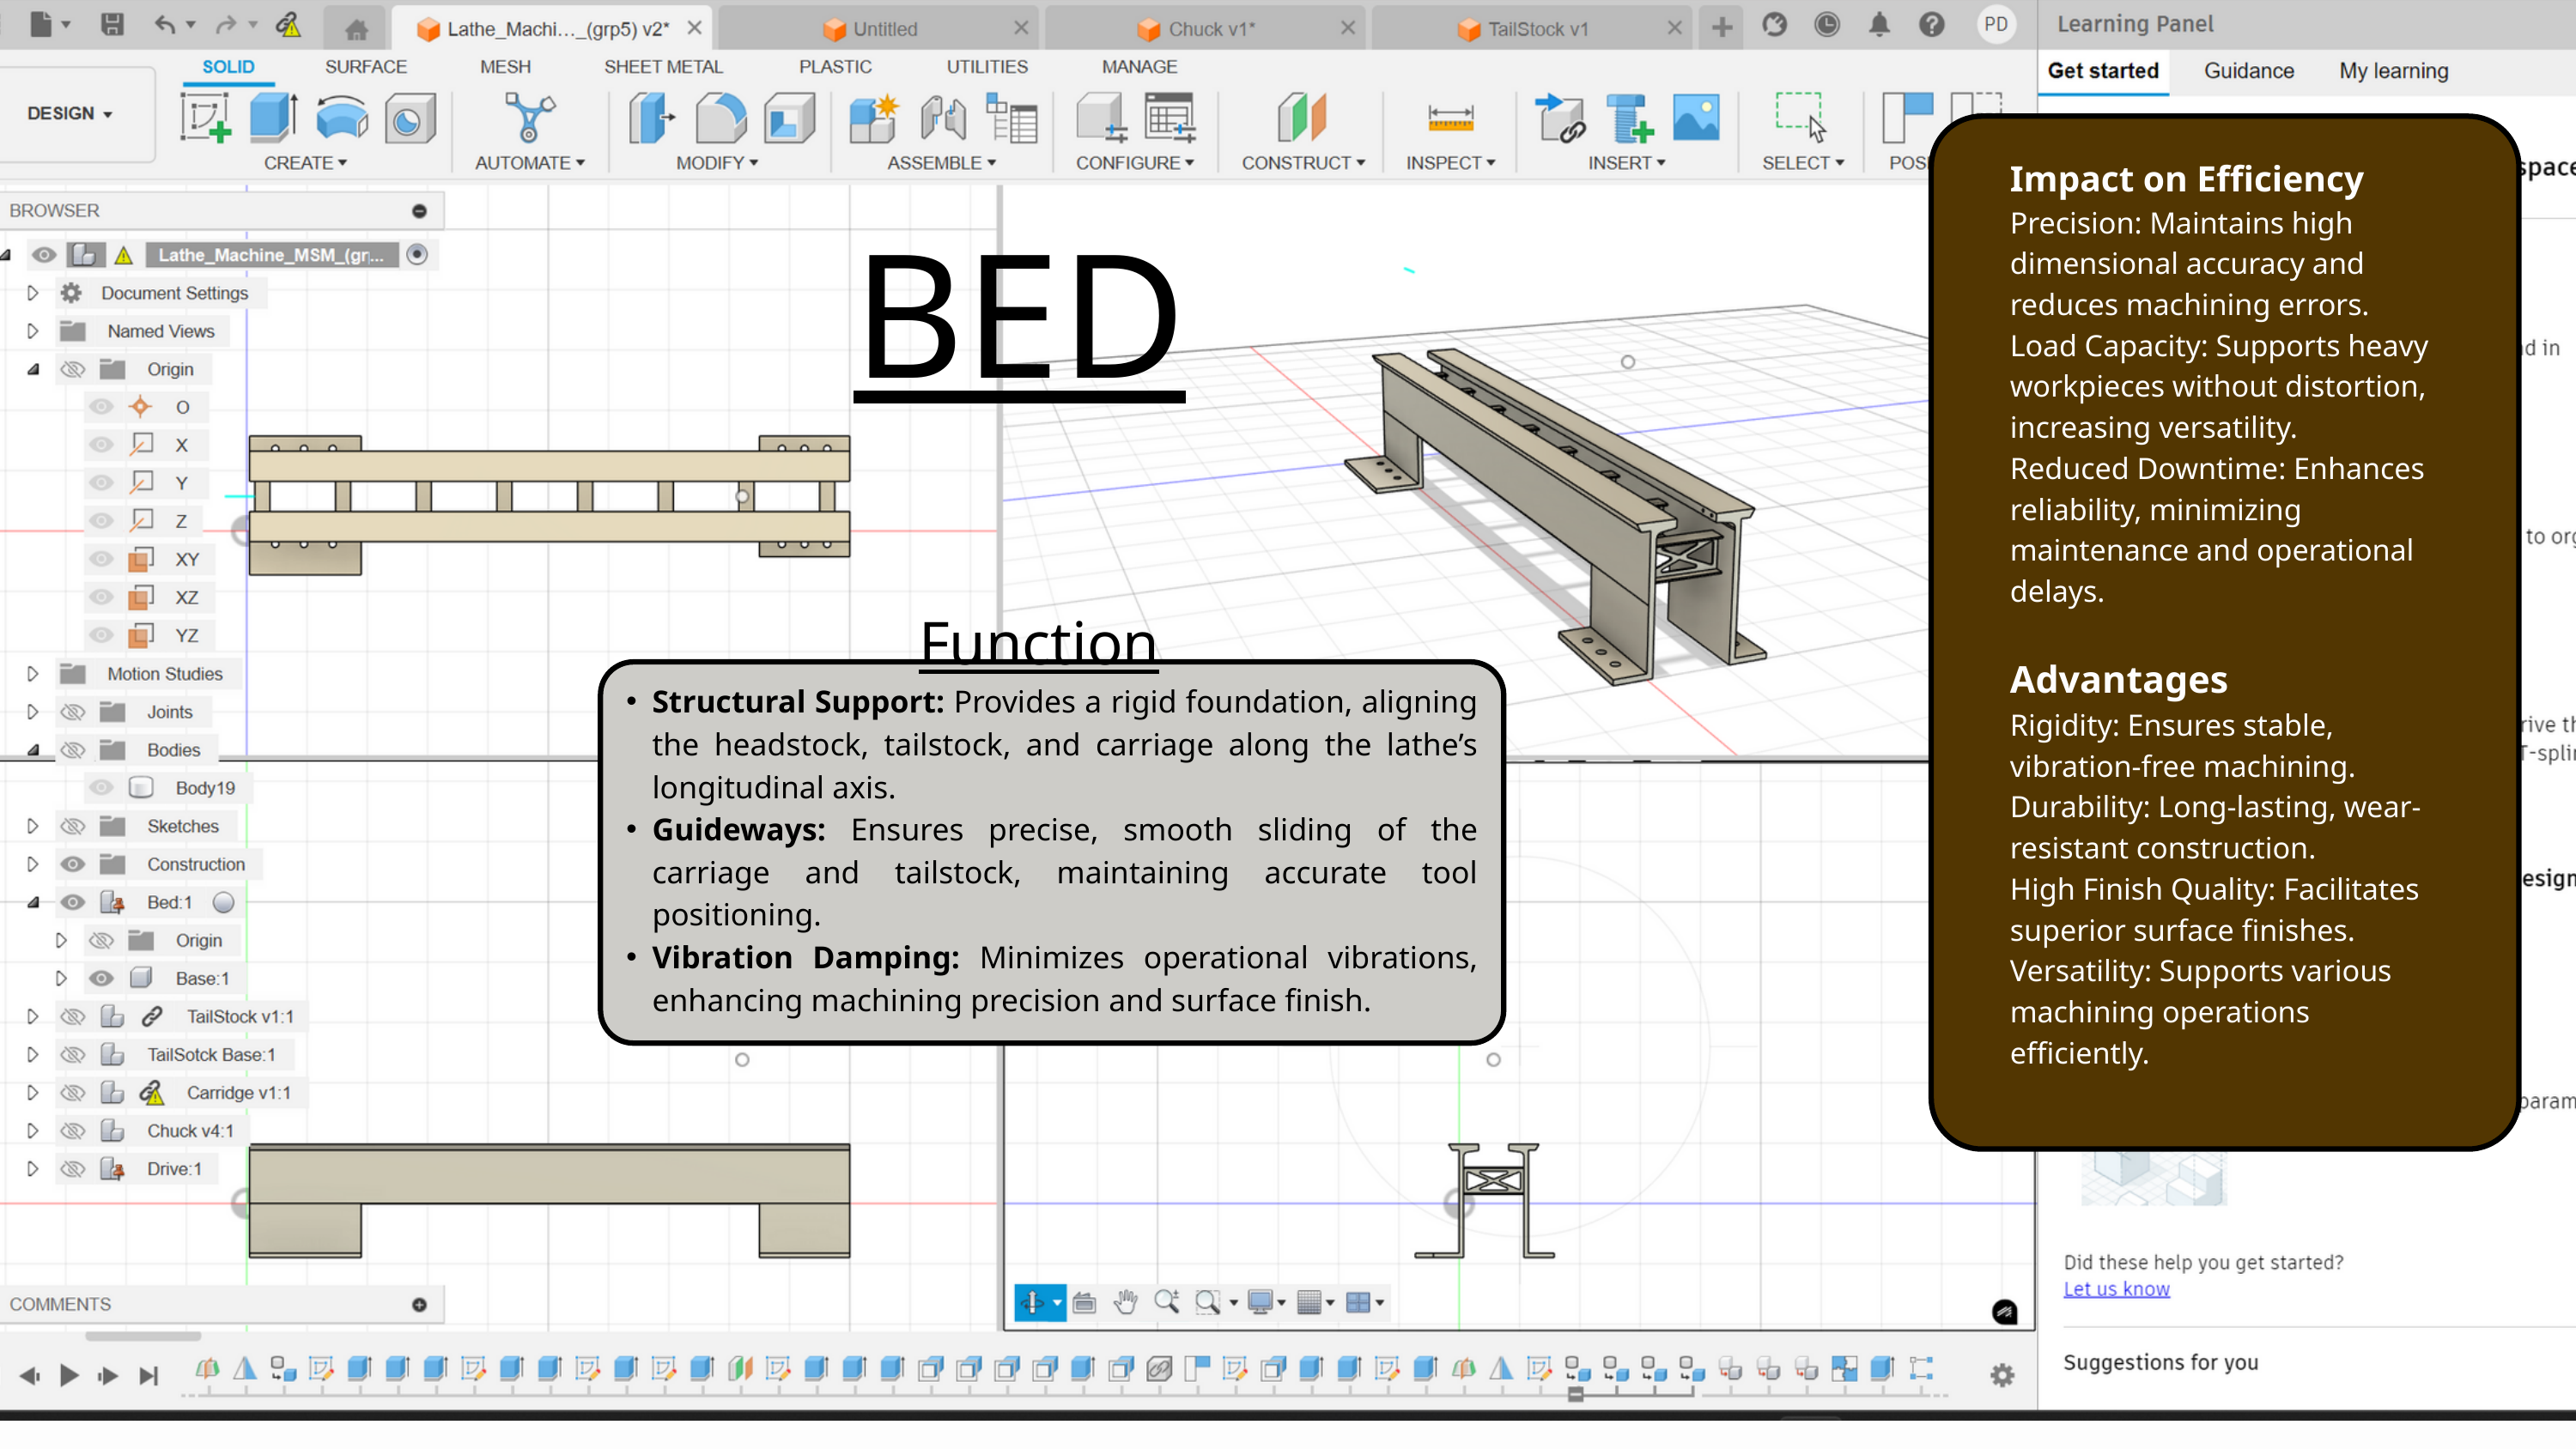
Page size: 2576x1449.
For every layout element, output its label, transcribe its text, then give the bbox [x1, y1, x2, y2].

text_box Function Structural Support: Provides a rigid foundation, aligning the headstock, tailstock, and carriage along the lathe’s longitudinal axis. Guideways: Ensures precise, smooth sliding of the carriage and tailstock, maintaining accurate tool positioning. Vibration Damping: Minimizes operational vibrations, enhancing machining precision and surface finish. [600, 593, 1479, 661]
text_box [1930, 116, 2519, 1149]
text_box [600, 661, 1504, 1044]
text_box BED [847, 172, 1193, 413]
text_box [0, 0, 2576, 1421]
